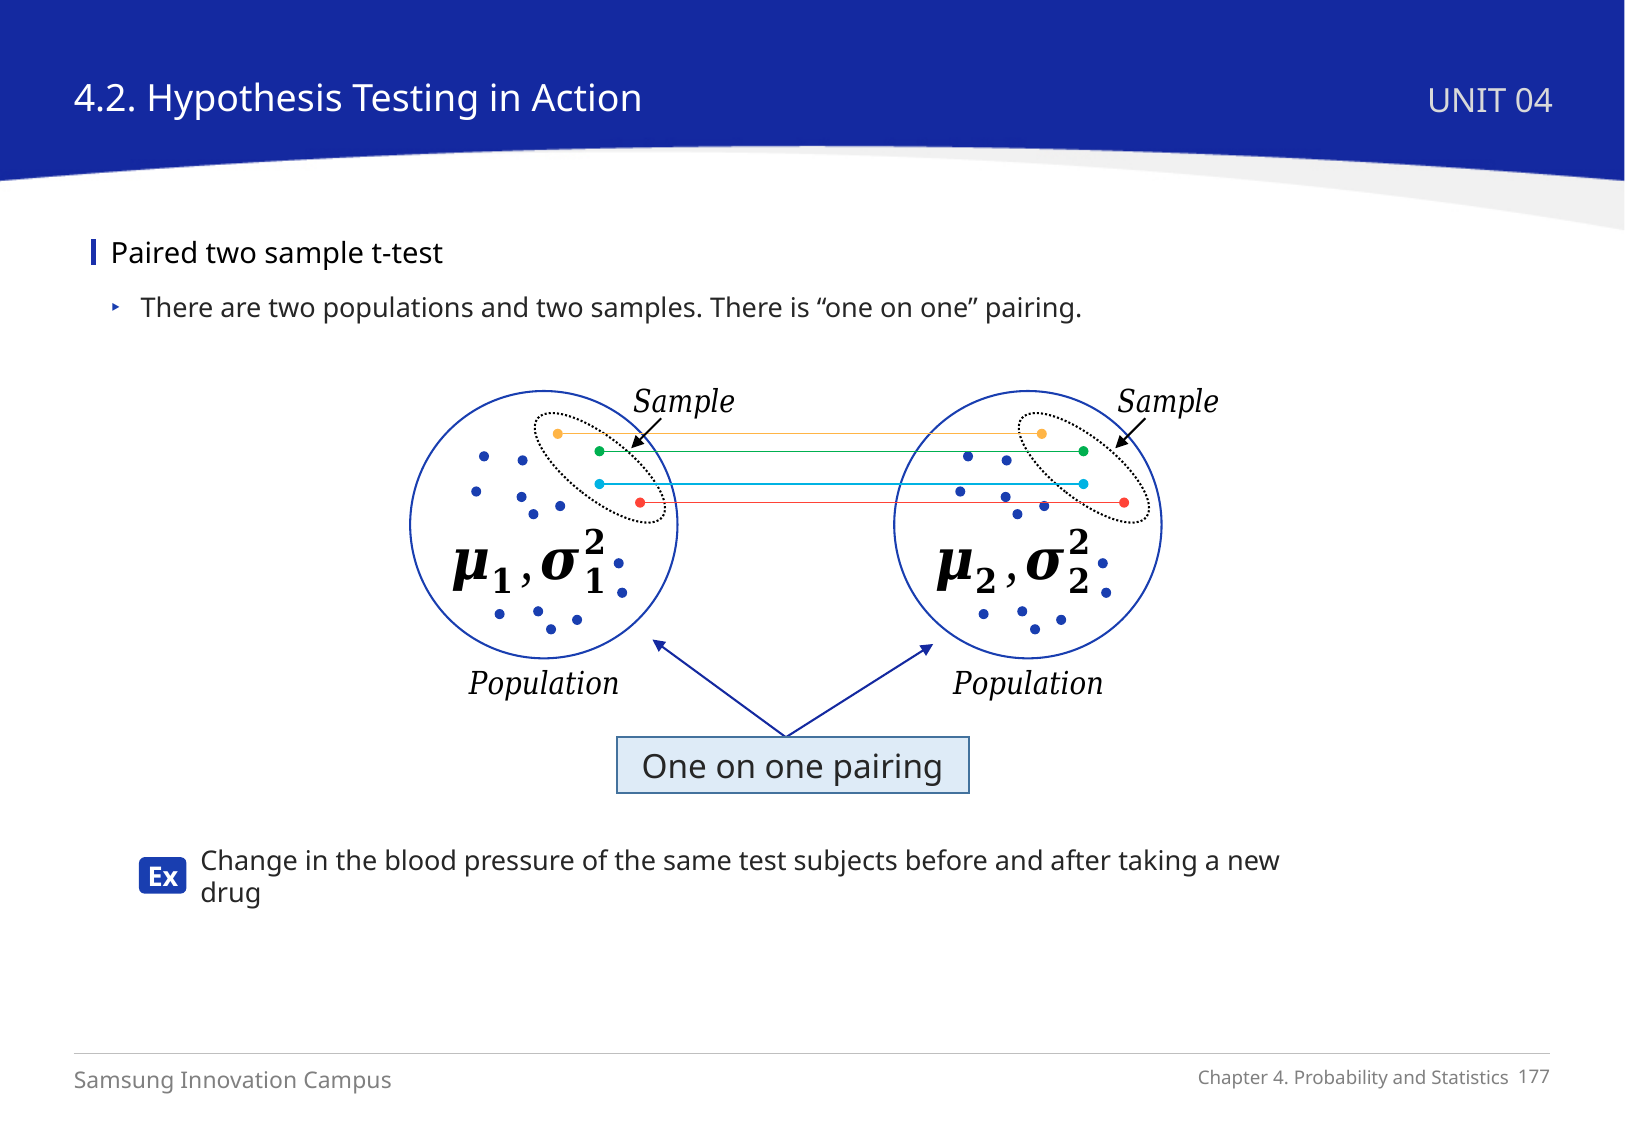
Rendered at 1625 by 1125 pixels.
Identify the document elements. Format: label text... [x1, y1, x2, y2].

text_box Paired two sample t-test [91, 233, 1599, 270]
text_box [138, 846, 1338, 904]
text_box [410, 384, 1222, 793]
picture [0, 0, 1625, 1125]
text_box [73, 73, 1554, 120]
text_box There are two populations and two samples. There is “one on one” pairing. [110, 278, 1528, 336]
